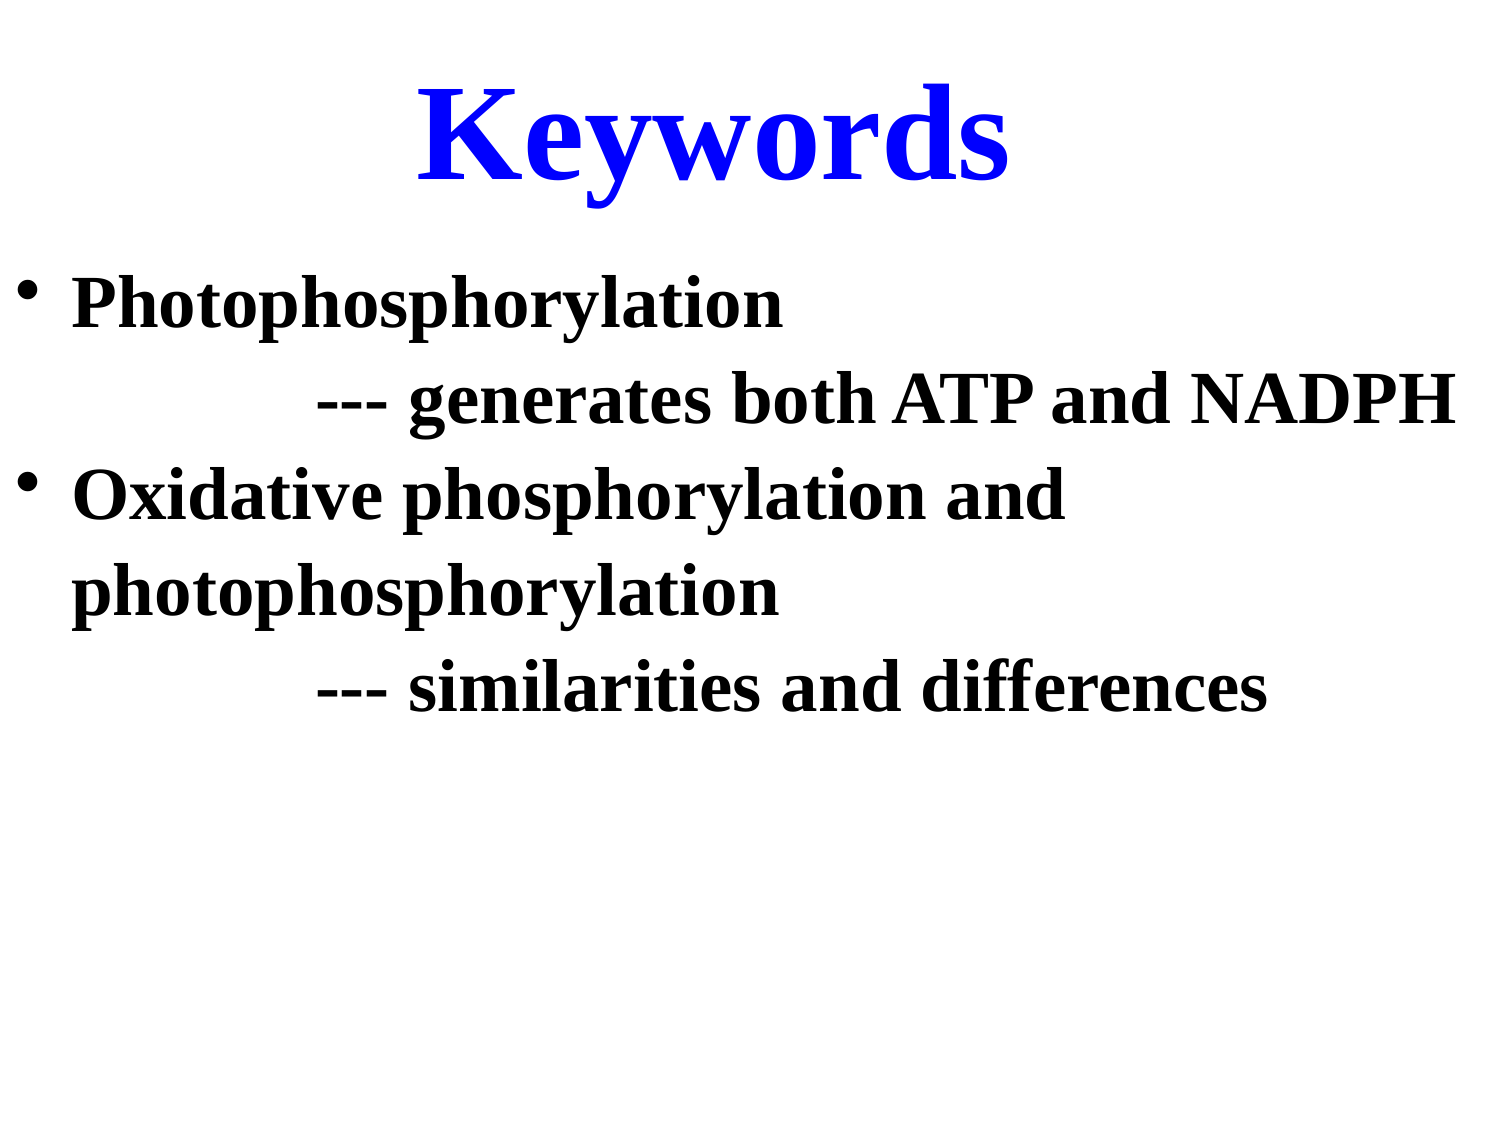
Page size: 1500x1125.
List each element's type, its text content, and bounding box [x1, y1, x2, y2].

list Photophosphorylation --- generates both ATP and NADPH Oxidative phosphorylation and photophosphorylation --- similarities and differences [0, 255, 1500, 1125]
title Keywords [76, 30, 1352, 219]
